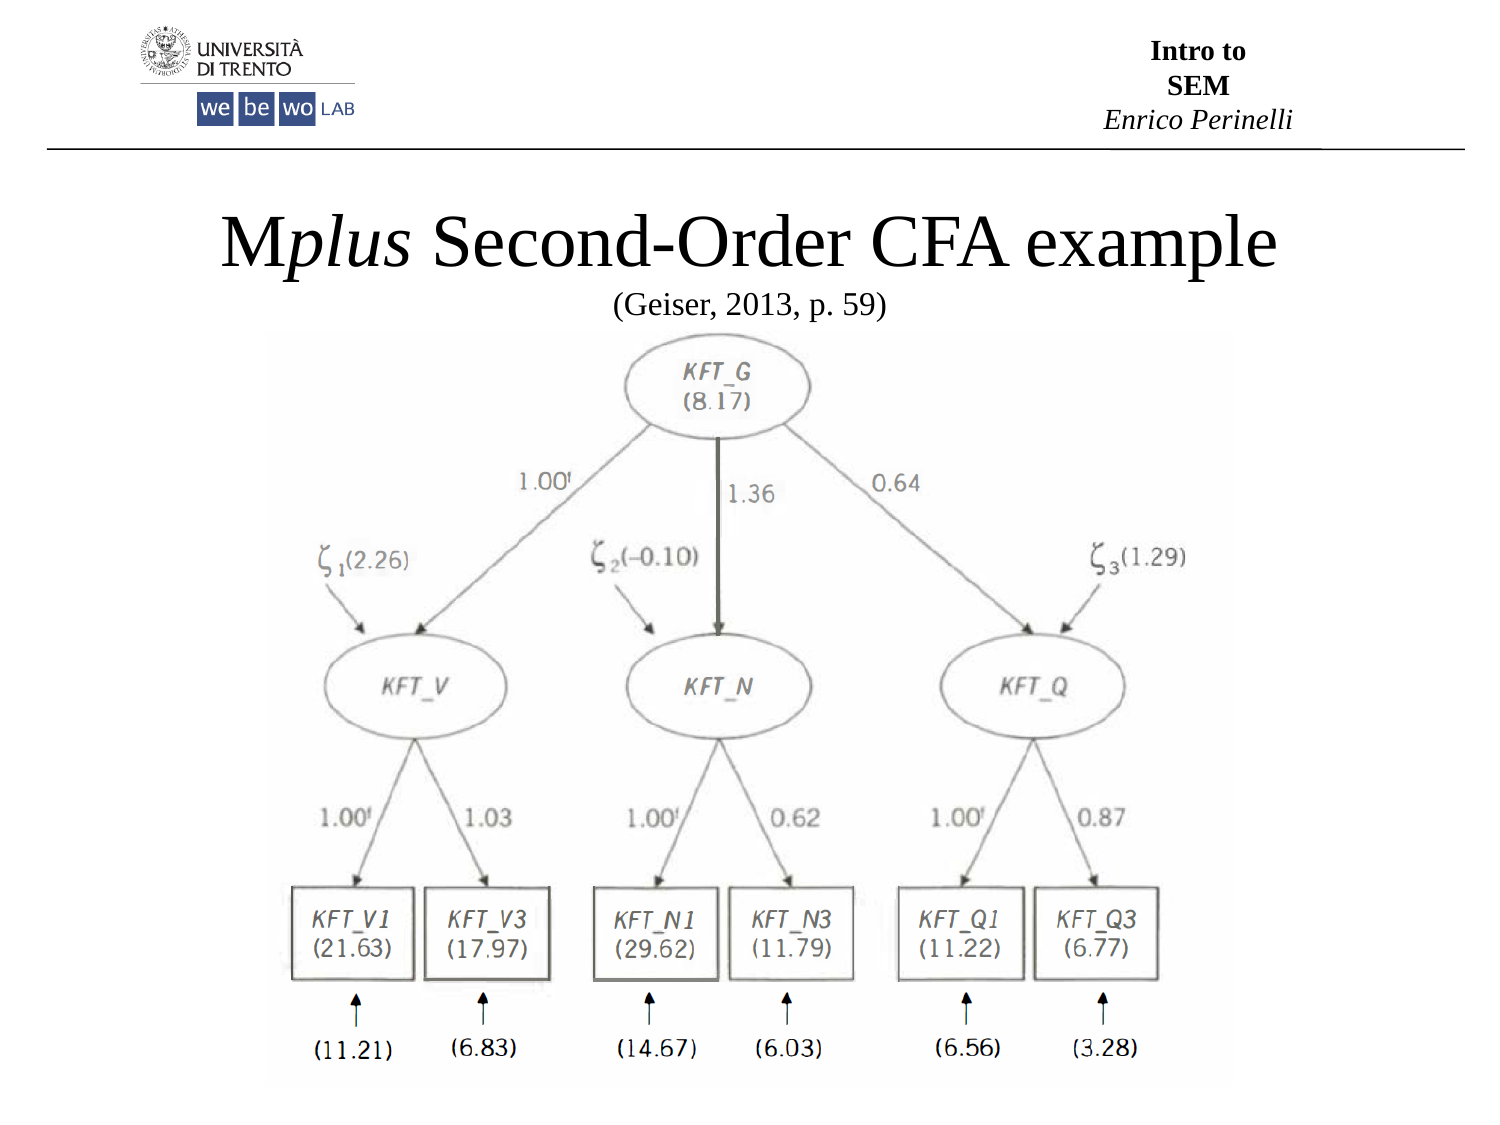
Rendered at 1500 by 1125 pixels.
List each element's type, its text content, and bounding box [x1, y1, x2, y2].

text_box Intro to SEM Enrico Perinelli [1088, 23, 1309, 143]
text_box Mplus Second-Order CFA example (Geiser, 2013, p. 59) [70, 184, 1430, 330]
picture [265, 330, 1233, 1088]
picture [136, 19, 362, 134]
